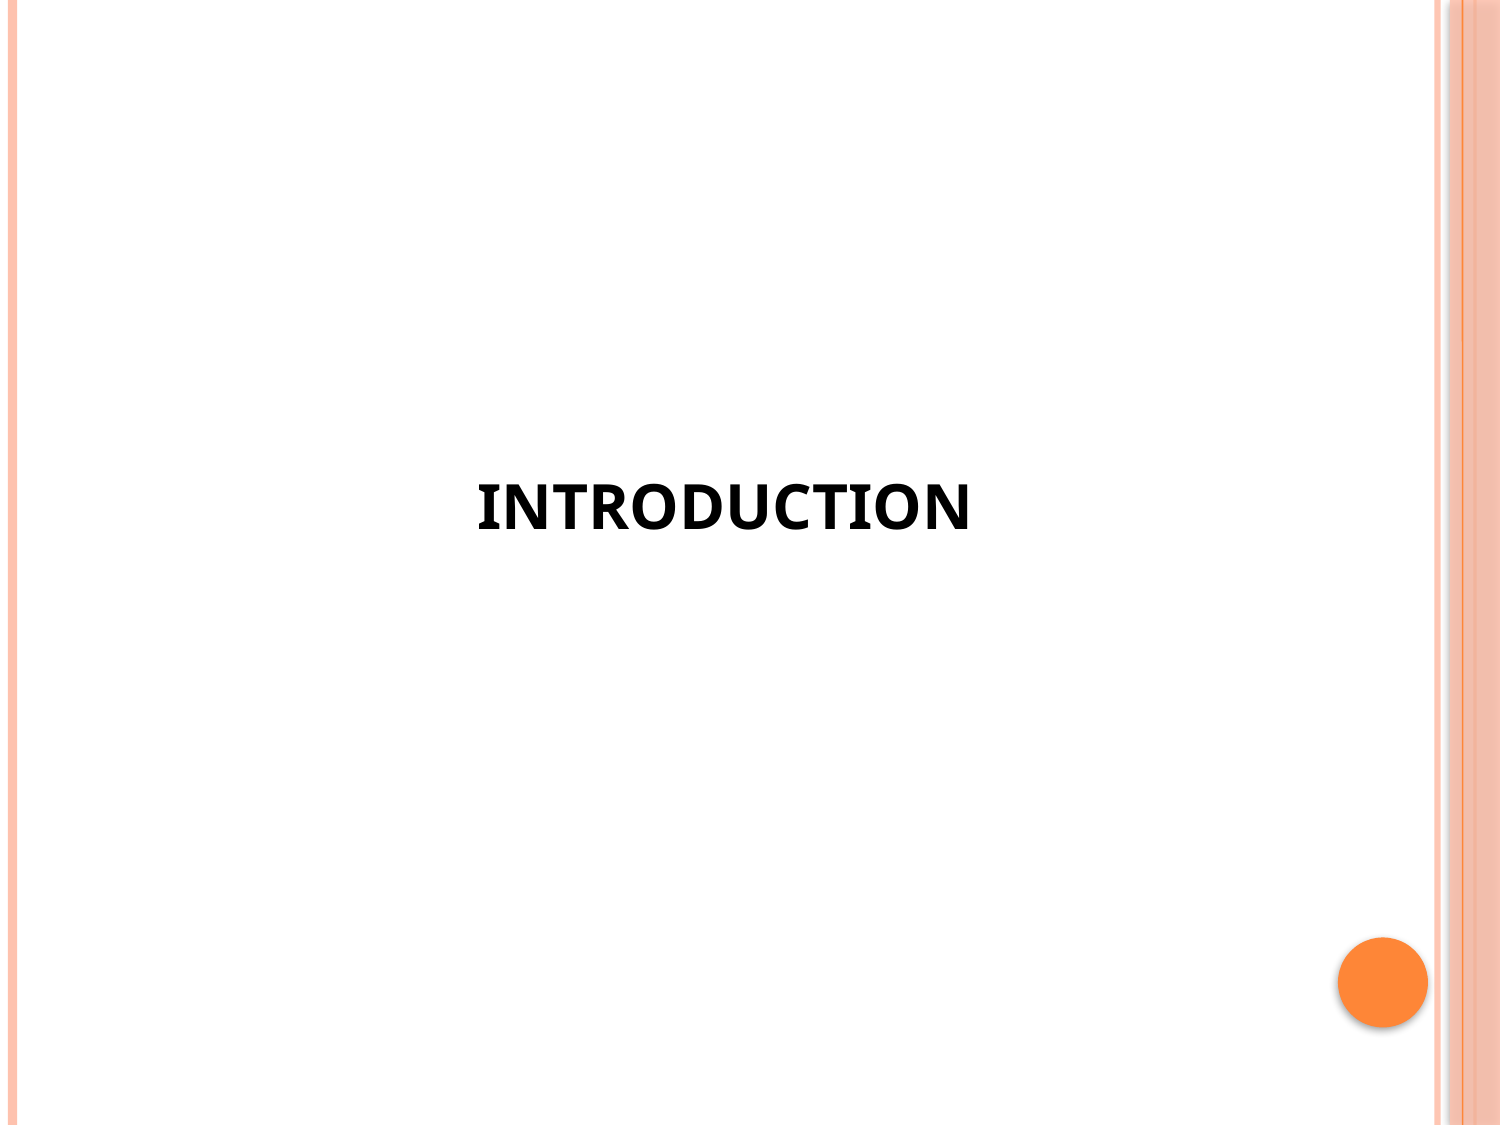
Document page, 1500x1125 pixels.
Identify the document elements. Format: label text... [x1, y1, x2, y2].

title INTRODUCTION [462, 425, 1450, 550]
